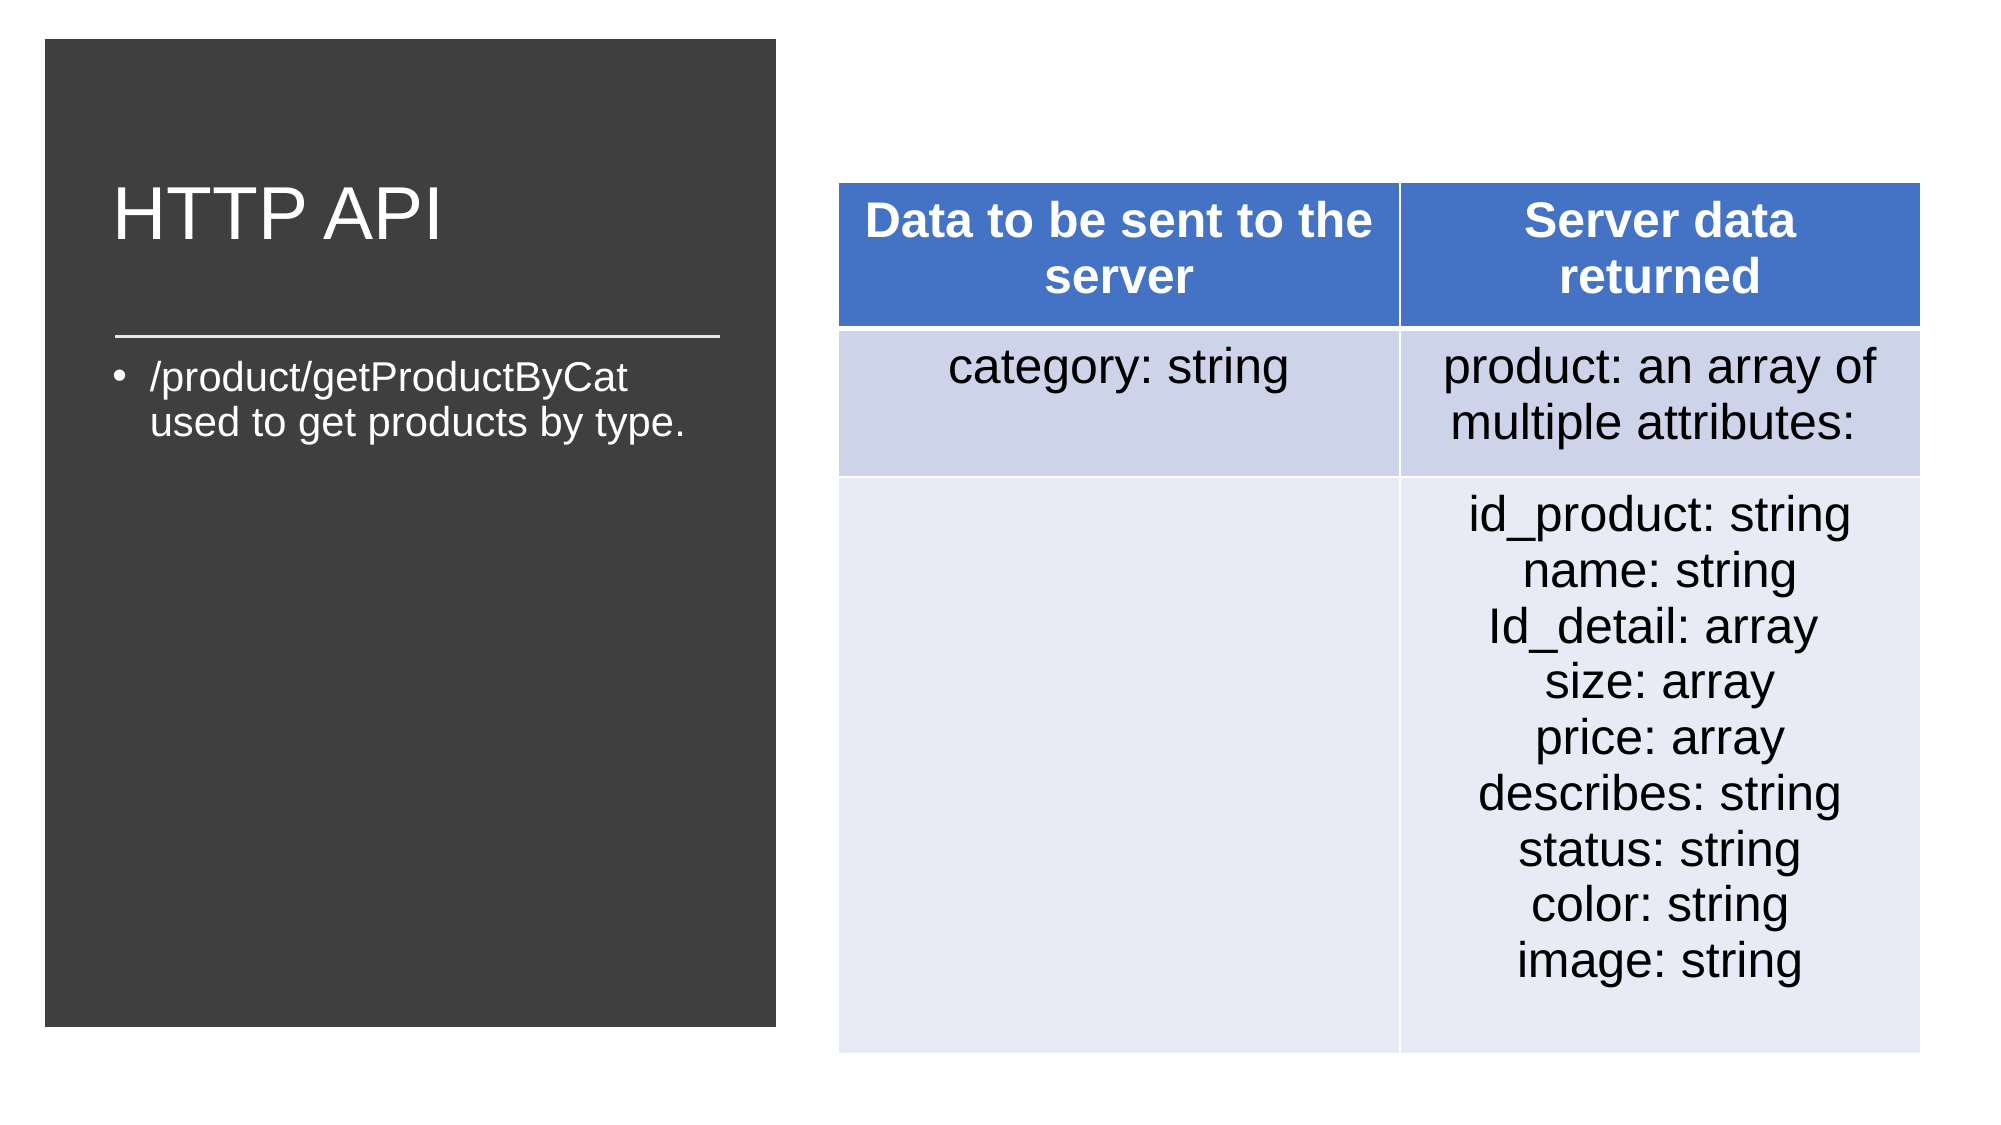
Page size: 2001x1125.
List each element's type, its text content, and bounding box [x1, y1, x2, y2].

table_cell product: an array of multiple attributes: [1401, 331, 1920, 476]
table_header Server data returned [1401, 183, 1920, 326]
text_box [55, 49, 767, 1017]
table_cell [839, 478, 1399, 1053]
title HTTP API [97, 105, 725, 326]
table_header Data to be sent to the server [839, 183, 1399, 326]
table_cell category: string [839, 331, 1399, 476]
table_cell id_product: string name: string Id_detail: array size: array price: array describes: string status: string color: string image: string [1401, 478, 1920, 1053]
list /product/getProductByCat used to get products by type. [97, 348, 725, 967]
